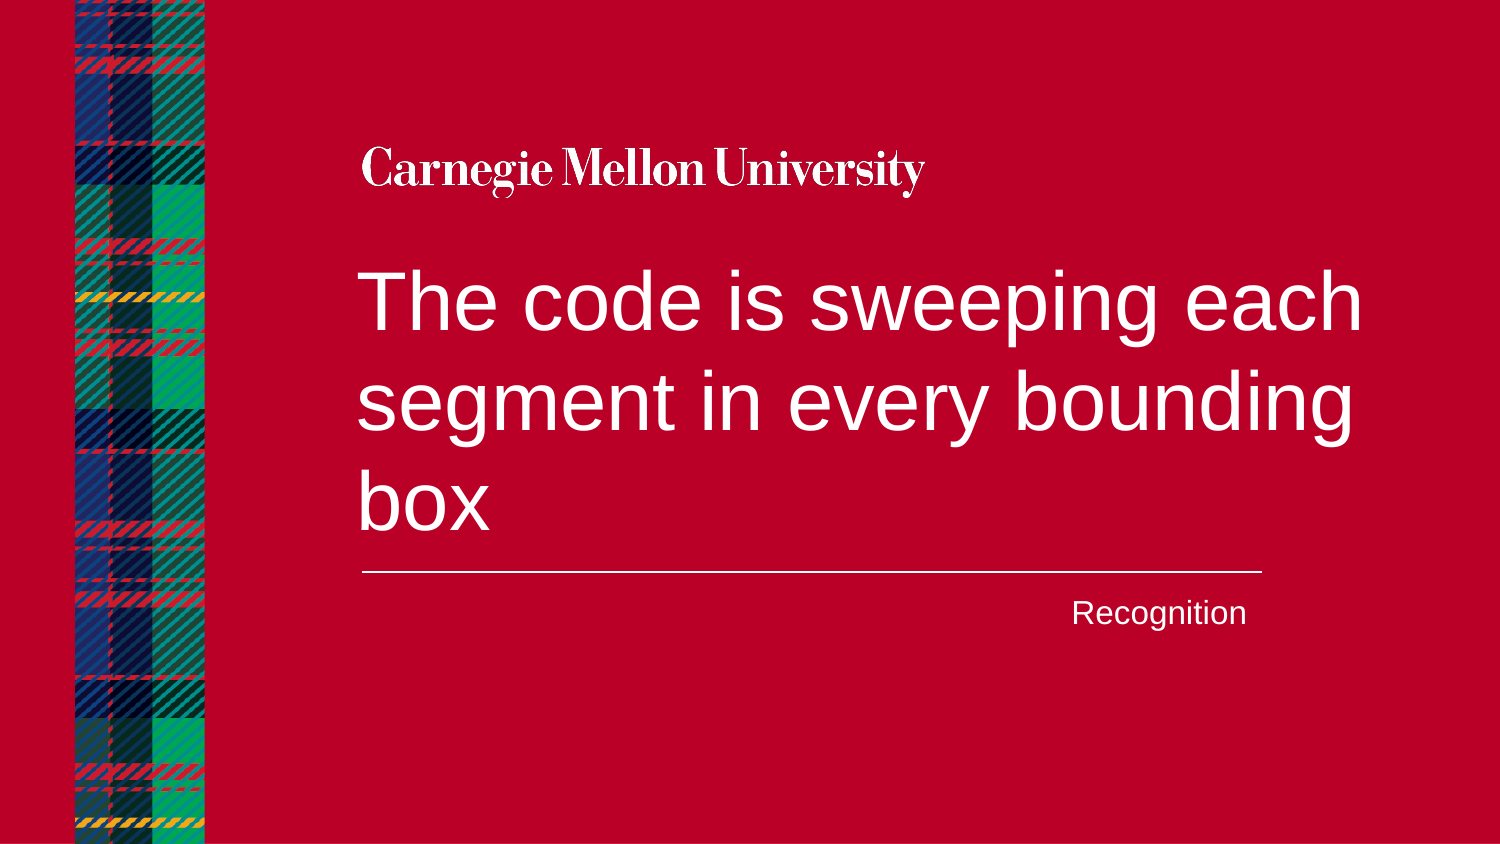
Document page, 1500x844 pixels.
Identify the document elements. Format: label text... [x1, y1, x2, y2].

picture [75, 0, 205, 844]
picture [362, 146, 925, 198]
text_box Recognition [347, 584, 1263, 832]
text_box The code is sweeping each segment in every bounding box [341, 239, 1397, 493]
